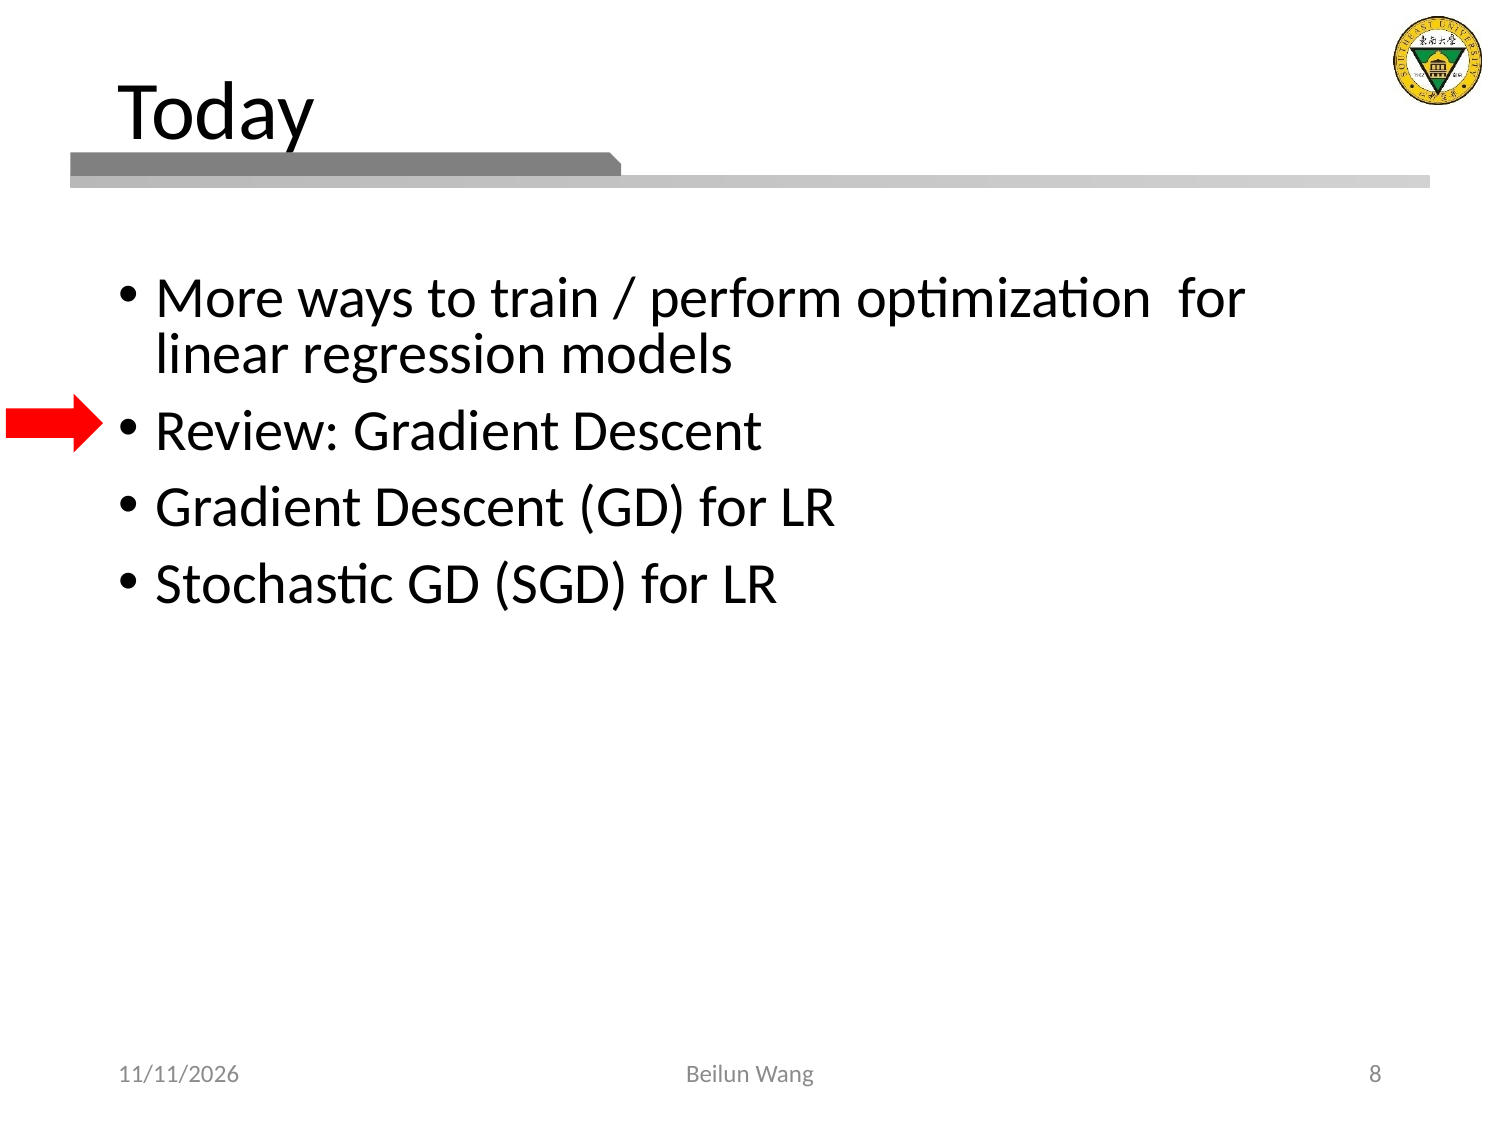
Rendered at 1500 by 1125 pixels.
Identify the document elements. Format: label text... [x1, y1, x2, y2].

footer Beilun Wang [496, 1042, 1004, 1103]
picture [1393, 16, 1482, 105]
slide_number 8 [1059, 1042, 1397, 1103]
text_box [5, 393, 104, 453]
title Today [103, 59, 1361, 156]
list More ways to train / perform optimization for linear regression models Review: Gradient Descent Gradient Descent (GD) for LR Stochastic GD (SGD) for LR [103, 264, 1397, 1014]
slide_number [103, 1042, 441, 1103]
